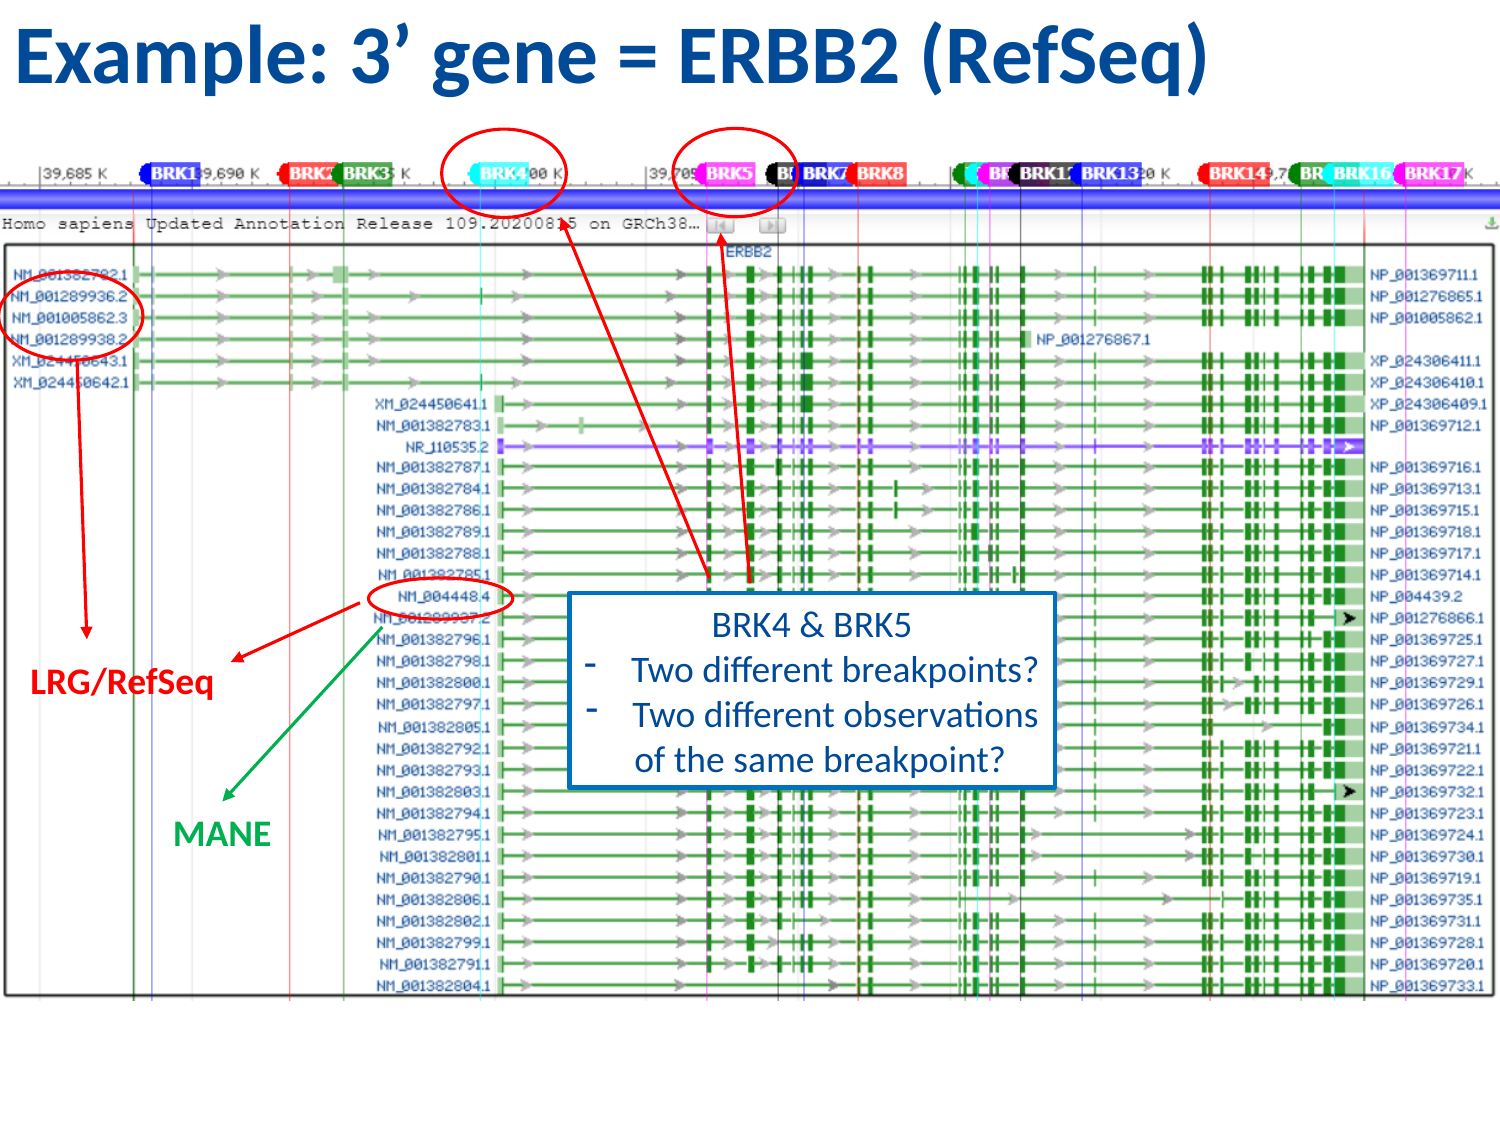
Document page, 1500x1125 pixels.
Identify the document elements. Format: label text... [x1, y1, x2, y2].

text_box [230, 602, 361, 627]
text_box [560, 217, 710, 578]
title Example: 3’ gene = ERBB2 (RefSeq) [14, 11, 1362, 127]
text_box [222, 627, 383, 802]
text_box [720, 232, 750, 584]
text_box [442, 128, 566, 161]
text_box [77, 360, 87, 640]
text_box [673, 127, 797, 161]
picture [0, 161, 1500, 1001]
